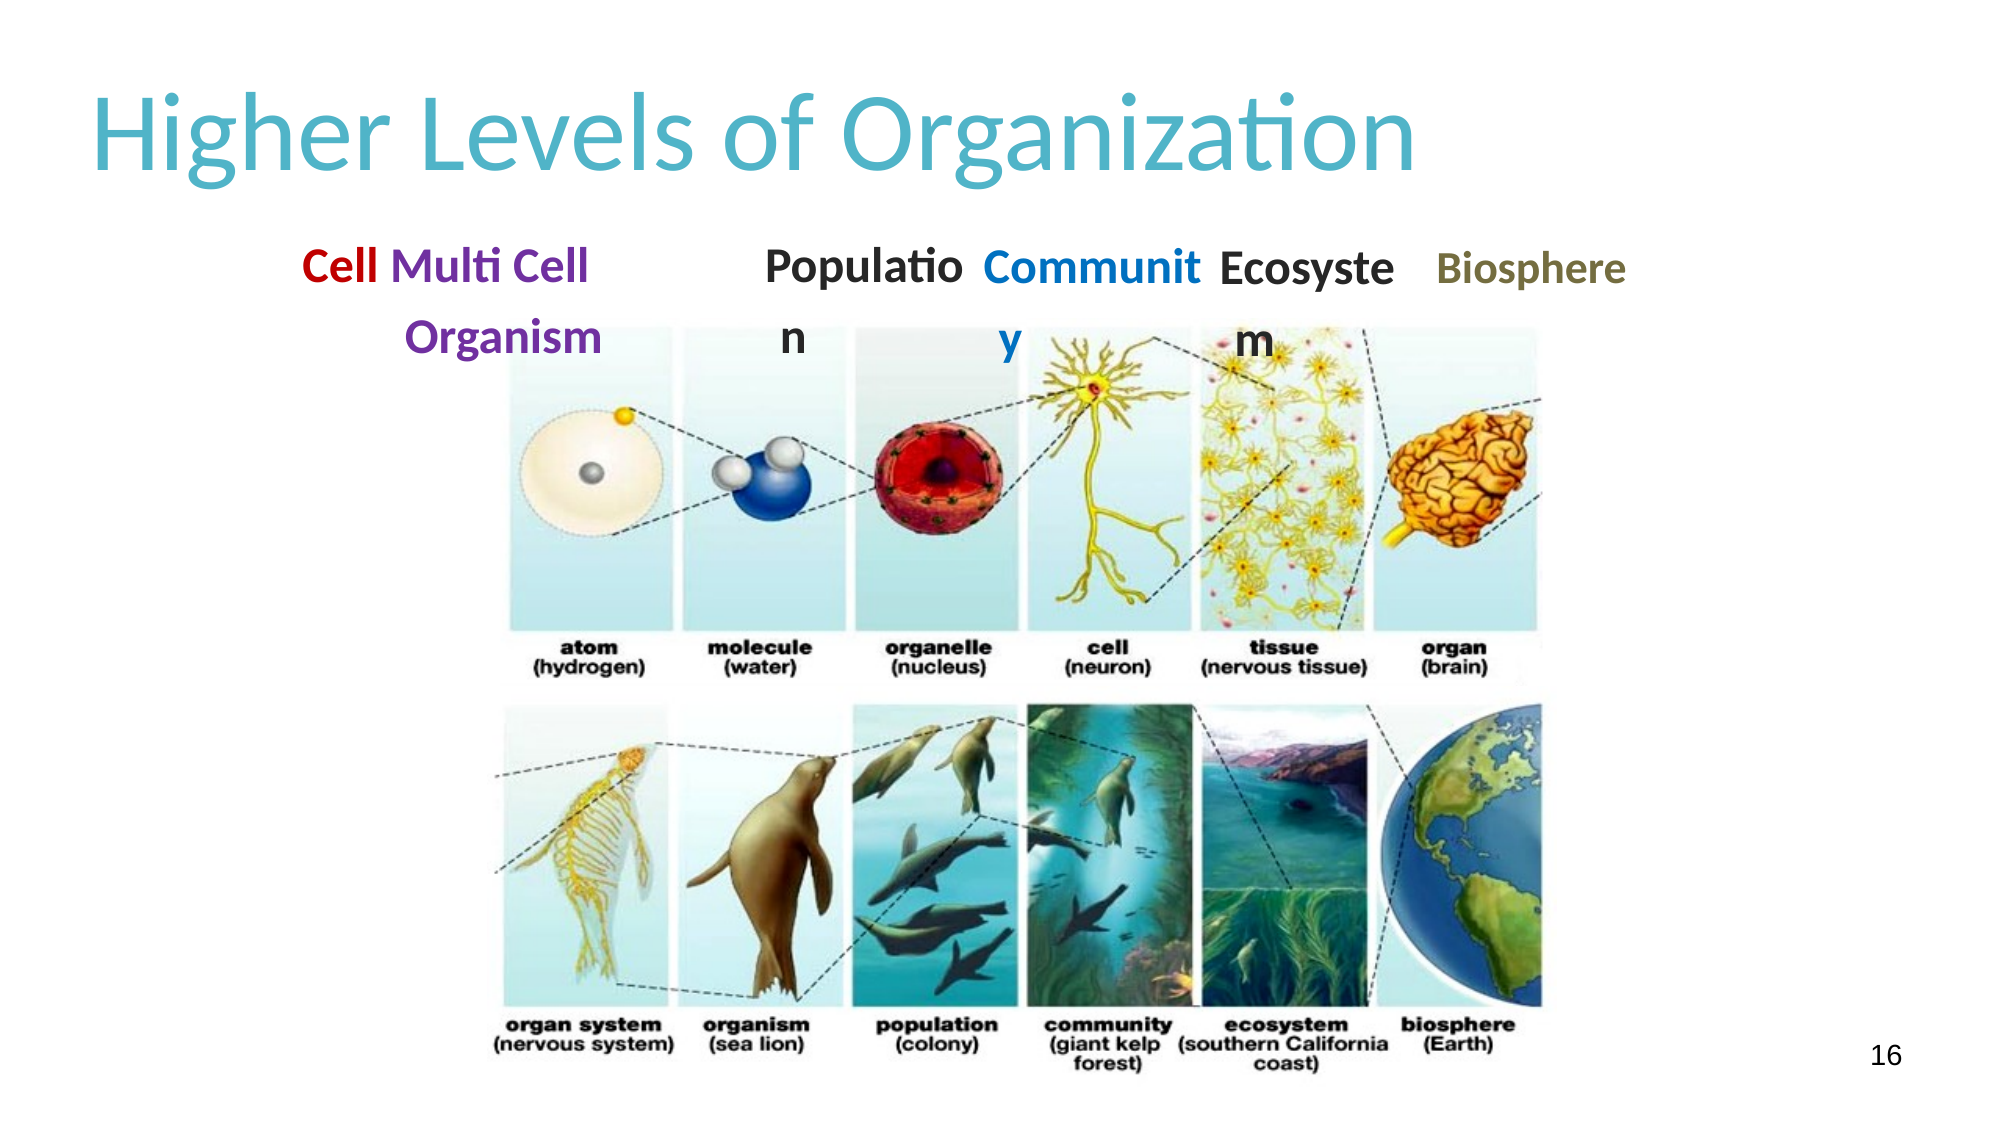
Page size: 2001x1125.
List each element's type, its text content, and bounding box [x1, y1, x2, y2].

text_box Population [750, 212, 1002, 299]
text_box Biosphere [1421, 219, 1646, 305]
text_box 16 [1560, 849, 1918, 1080]
title Higher Levels of Organization [75, 0, 1843, 273]
text_box Community [968, 213, 1232, 300]
text_box Ecosystem [1204, 215, 1450, 301]
text_box Multi Cell Organism [375, 212, 750, 299]
list Cell [287, 212, 375, 299]
picture [487, 318, 1574, 1088]
